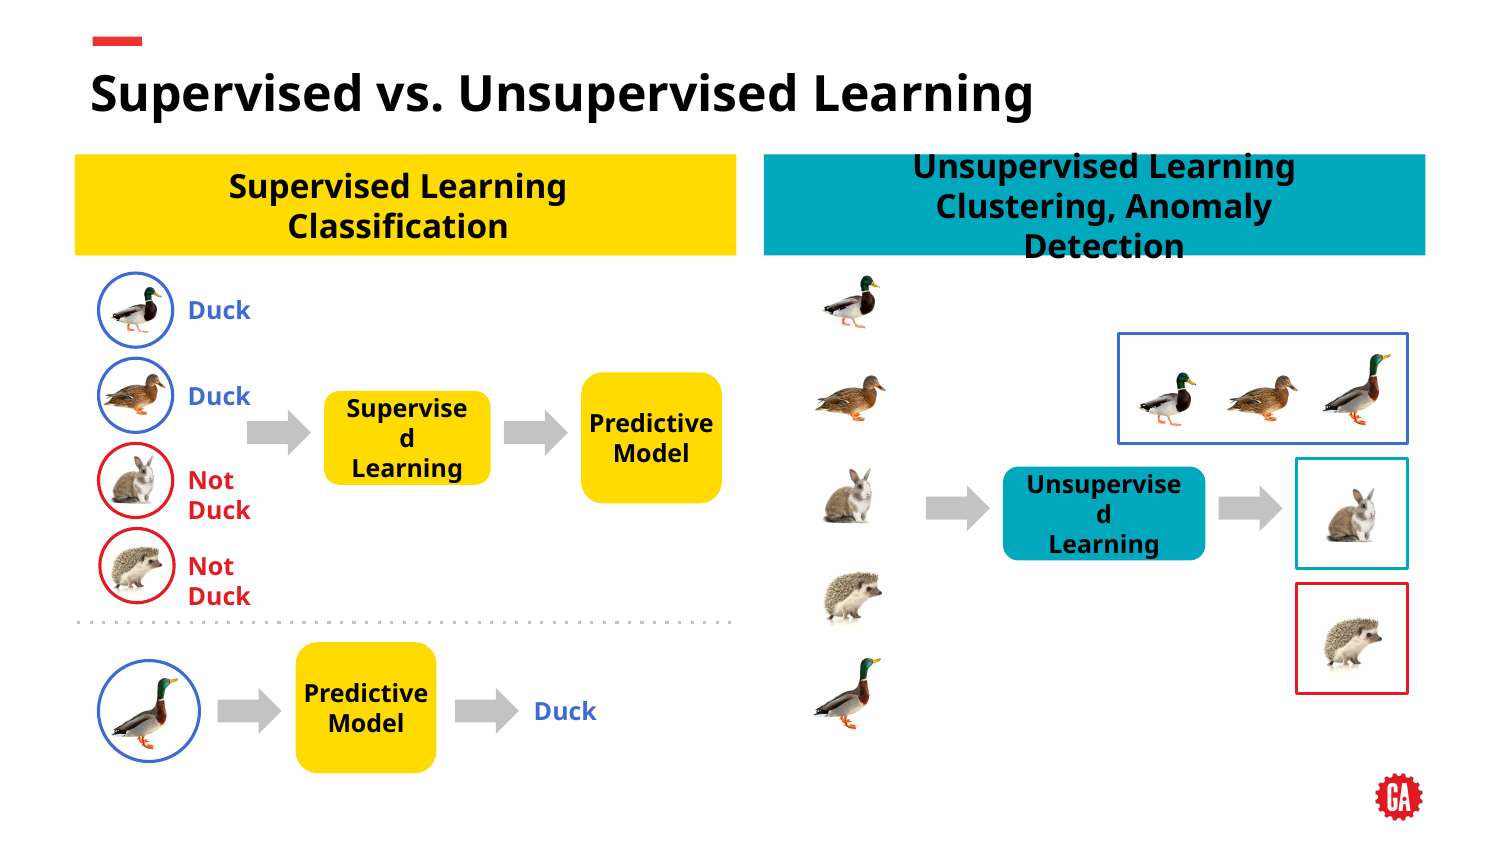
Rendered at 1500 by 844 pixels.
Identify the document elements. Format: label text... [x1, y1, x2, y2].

text_box Unsupervised Learning [1002, 466, 1206, 561]
text_box Predictive Model [581, 372, 722, 504]
title Supervised vs. Unsupervised Learning [75, 46, 1473, 140]
text_box [1296, 583, 1408, 694]
picture [818, 270, 884, 334]
text_box [925, 485, 990, 532]
text_box [1296, 458, 1408, 569]
picture [809, 650, 884, 732]
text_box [87, 528, 177, 603]
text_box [98, 272, 173, 348]
picture [1134, 367, 1200, 431]
text_box Supervised Learning [324, 390, 491, 485]
text_box [246, 409, 311, 456]
text_box [454, 688, 518, 734]
picture [808, 371, 894, 428]
text_box [74, 154, 196, 256]
text_box Not Duck [174, 450, 314, 535]
picture [1316, 481, 1396, 545]
picture [813, 462, 892, 526]
text_box Not Duck [172, 535, 314, 621]
text_box Duck [178, 364, 314, 425]
picture [795, 553, 898, 633]
picture [1373, 771, 1425, 823]
text_box Unsupervised Learning Clustering, Anomaly Detection [845, 154, 1364, 256]
text_box [601, 154, 737, 256]
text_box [98, 443, 173, 518]
picture [1318, 346, 1394, 428]
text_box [98, 660, 200, 762]
text_box Supervised Learning Classification [196, 154, 601, 256]
text_box [763, 154, 845, 256]
text_box [217, 688, 282, 734]
picture [1220, 371, 1307, 428]
text_box [1118, 333, 1408, 444]
picture [1296, 599, 1398, 679]
text_box [503, 409, 568, 456]
text_box Predictive Model [295, 642, 437, 774]
text_box Duck [178, 279, 314, 340]
text_box [1364, 154, 1426, 256]
text_box [1218, 485, 1283, 532]
text_box Duck [518, 680, 660, 741]
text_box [98, 357, 173, 433]
